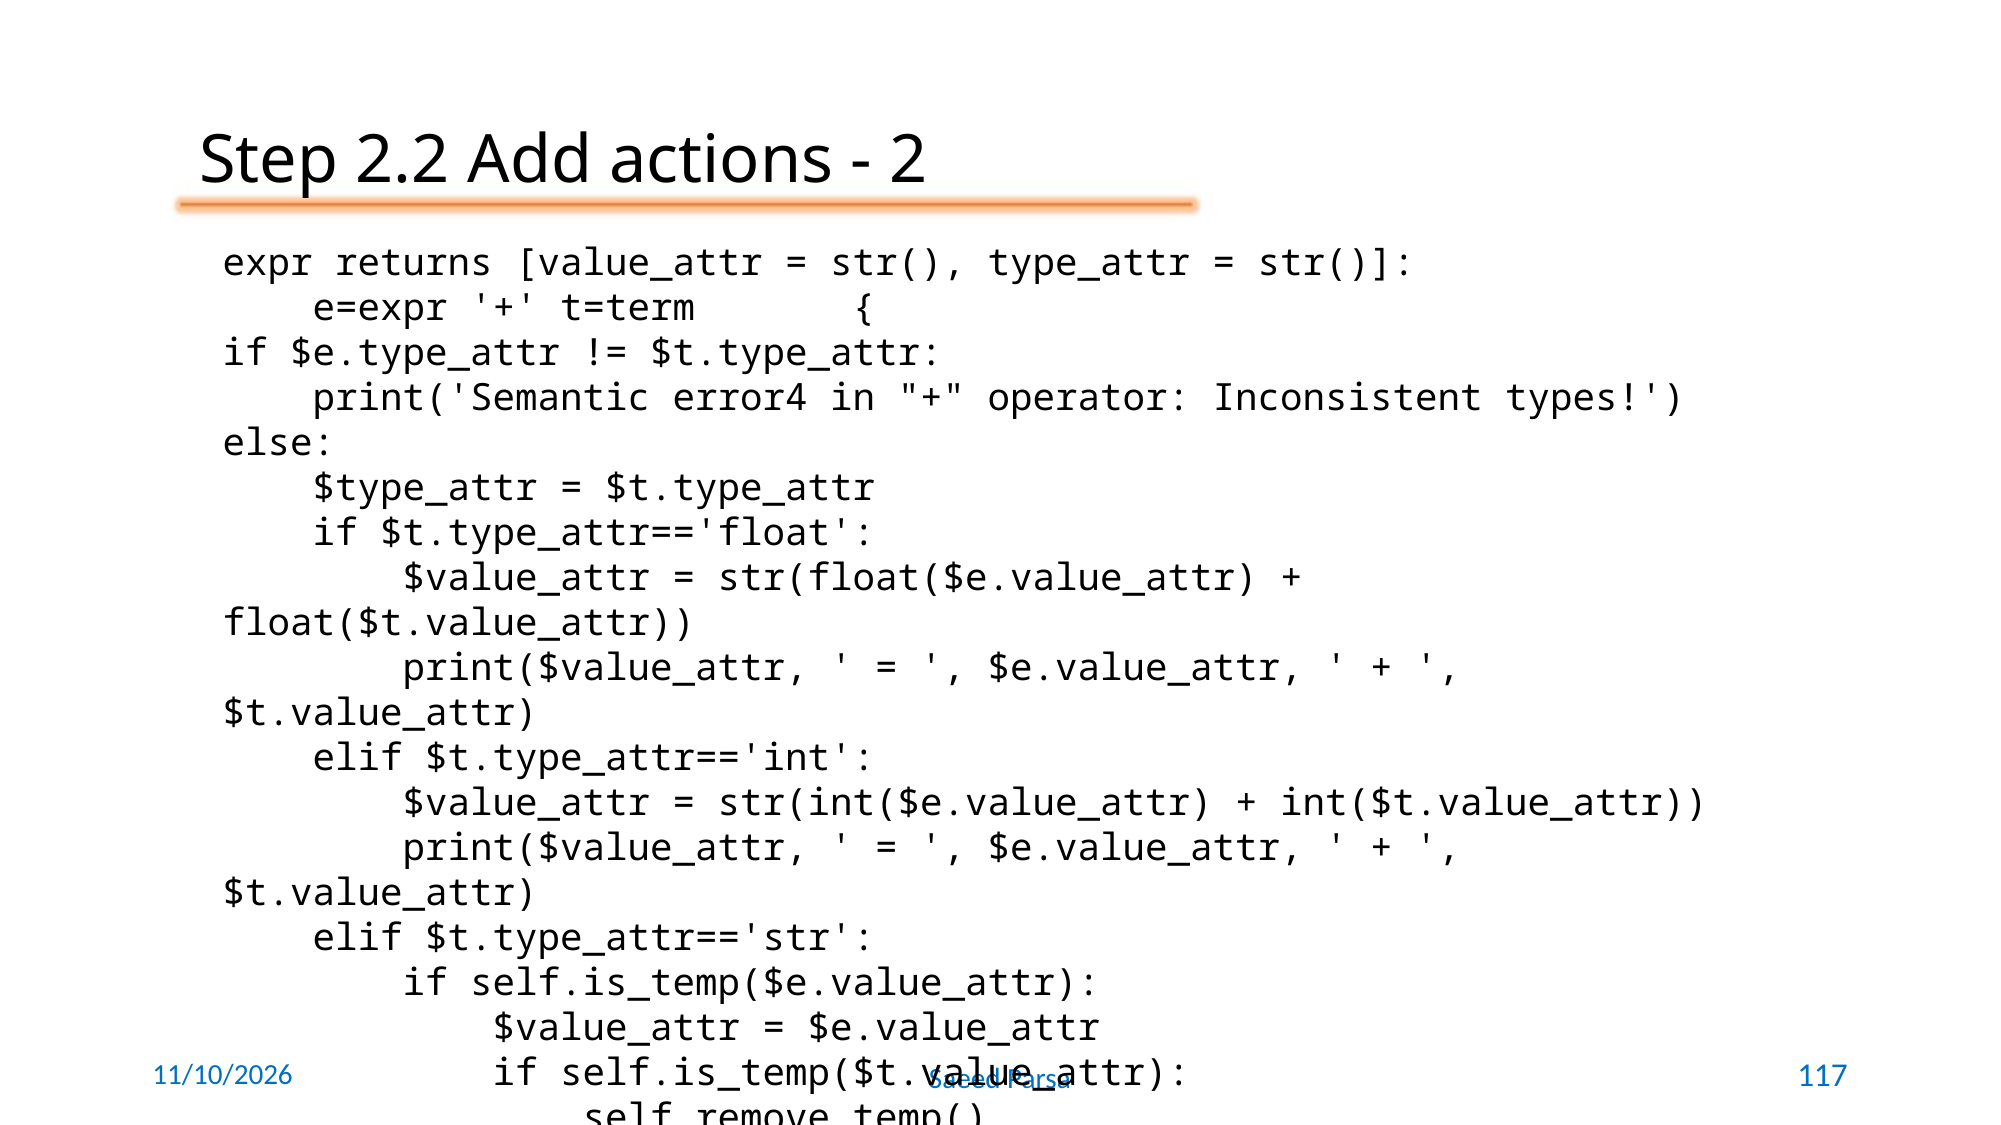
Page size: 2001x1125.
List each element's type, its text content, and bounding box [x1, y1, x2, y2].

picture [152, 181, 1213, 238]
text_box Step 2.2 Add actions - 2 [184, 117, 1600, 205]
text_box expr returns [value_attr = str(), type_attr = str()]: e=expr '+' t=term { if $e.type_attr != $t.type_attr: print('Semantic error4 in "+" operator: Inconsistent types!') else: $type_attr = $t.type_attr if $t.type_attr=='float': $value_attr = str(float($e.value_attr) + float($t.value_attr)) print($value_attr, ' = ', $e.value_attr, ' + ', $t.value_attr) elif $t.type_attr=='int': $value_attr = str(int($e.value_attr) + int($t.value_attr)) print($value_attr, ' = ', $e.value_attr, ' + ', $t.value_attr) elif $t.type_attr=='str': if self.is_temp($e.value_attr): $value_attr = $e.value_attr if self.is_temp($t.value_attr): self.remove_temp() [207, 230, 1769, 1125]
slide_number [137, 1042, 207, 1103]
slide_number 117 [1769, 1042, 1863, 1103]
